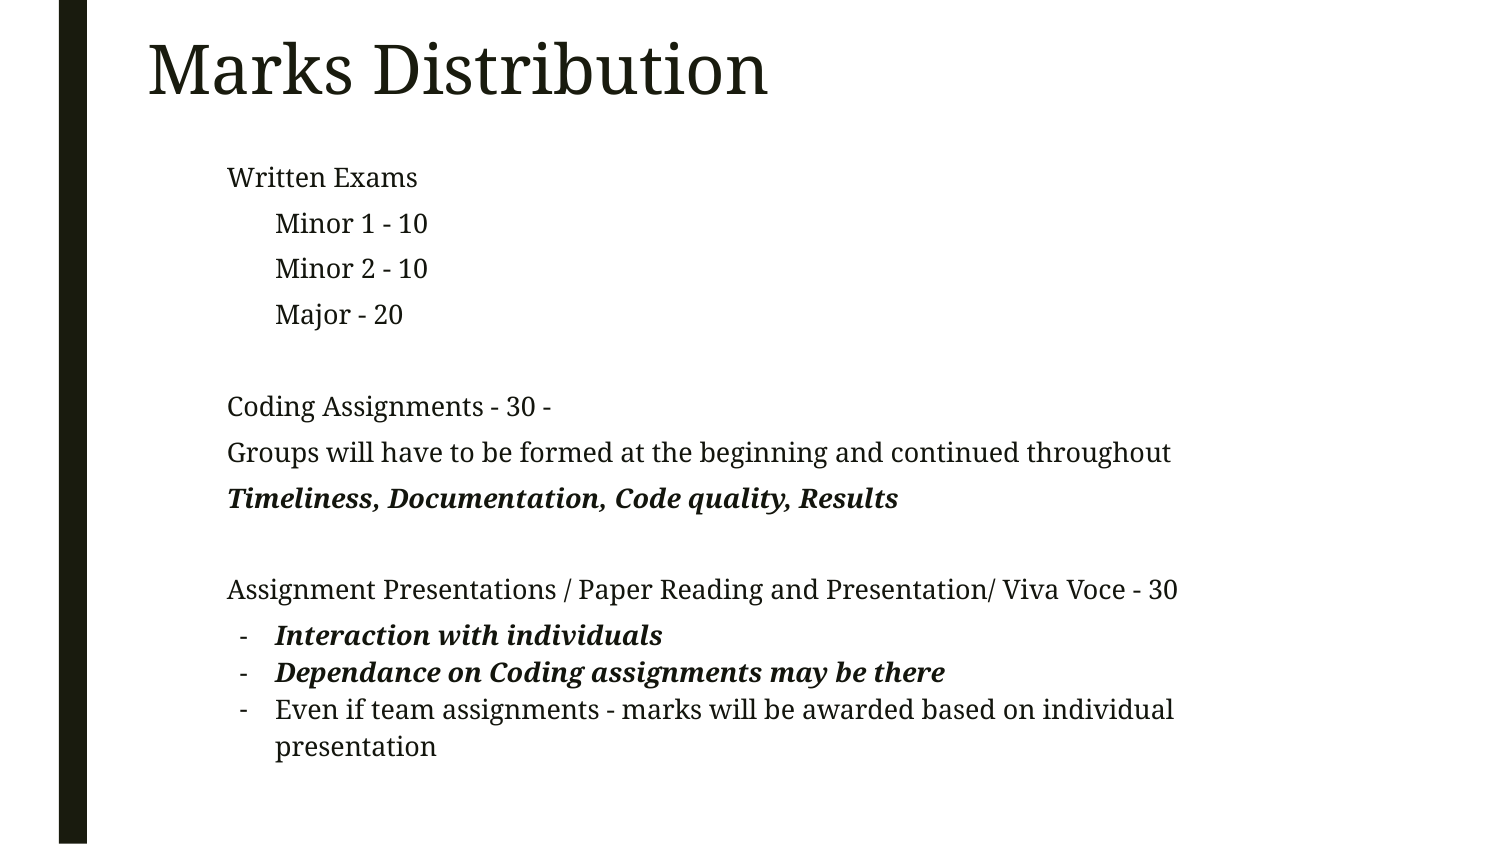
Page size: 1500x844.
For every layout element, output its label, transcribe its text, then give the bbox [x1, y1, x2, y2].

list Written Exams Minor 1 - 10 Minor 2 - 10 Major - 20 Coding Assignments - 30 - Groups will have to be formed at the beginning and continued throughout Timeliness, Documentation, Code quality, Results Assignment Presentations / Paper Reading and Presentation/ Viva Voce - 30 Interaction with individuals Dependance on Coding assignments may be there Even if team assignments - marks will be awarded based on individual presentation [215, 150, 1300, 774]
title Marks Distribution [136, 30, 1318, 214]
